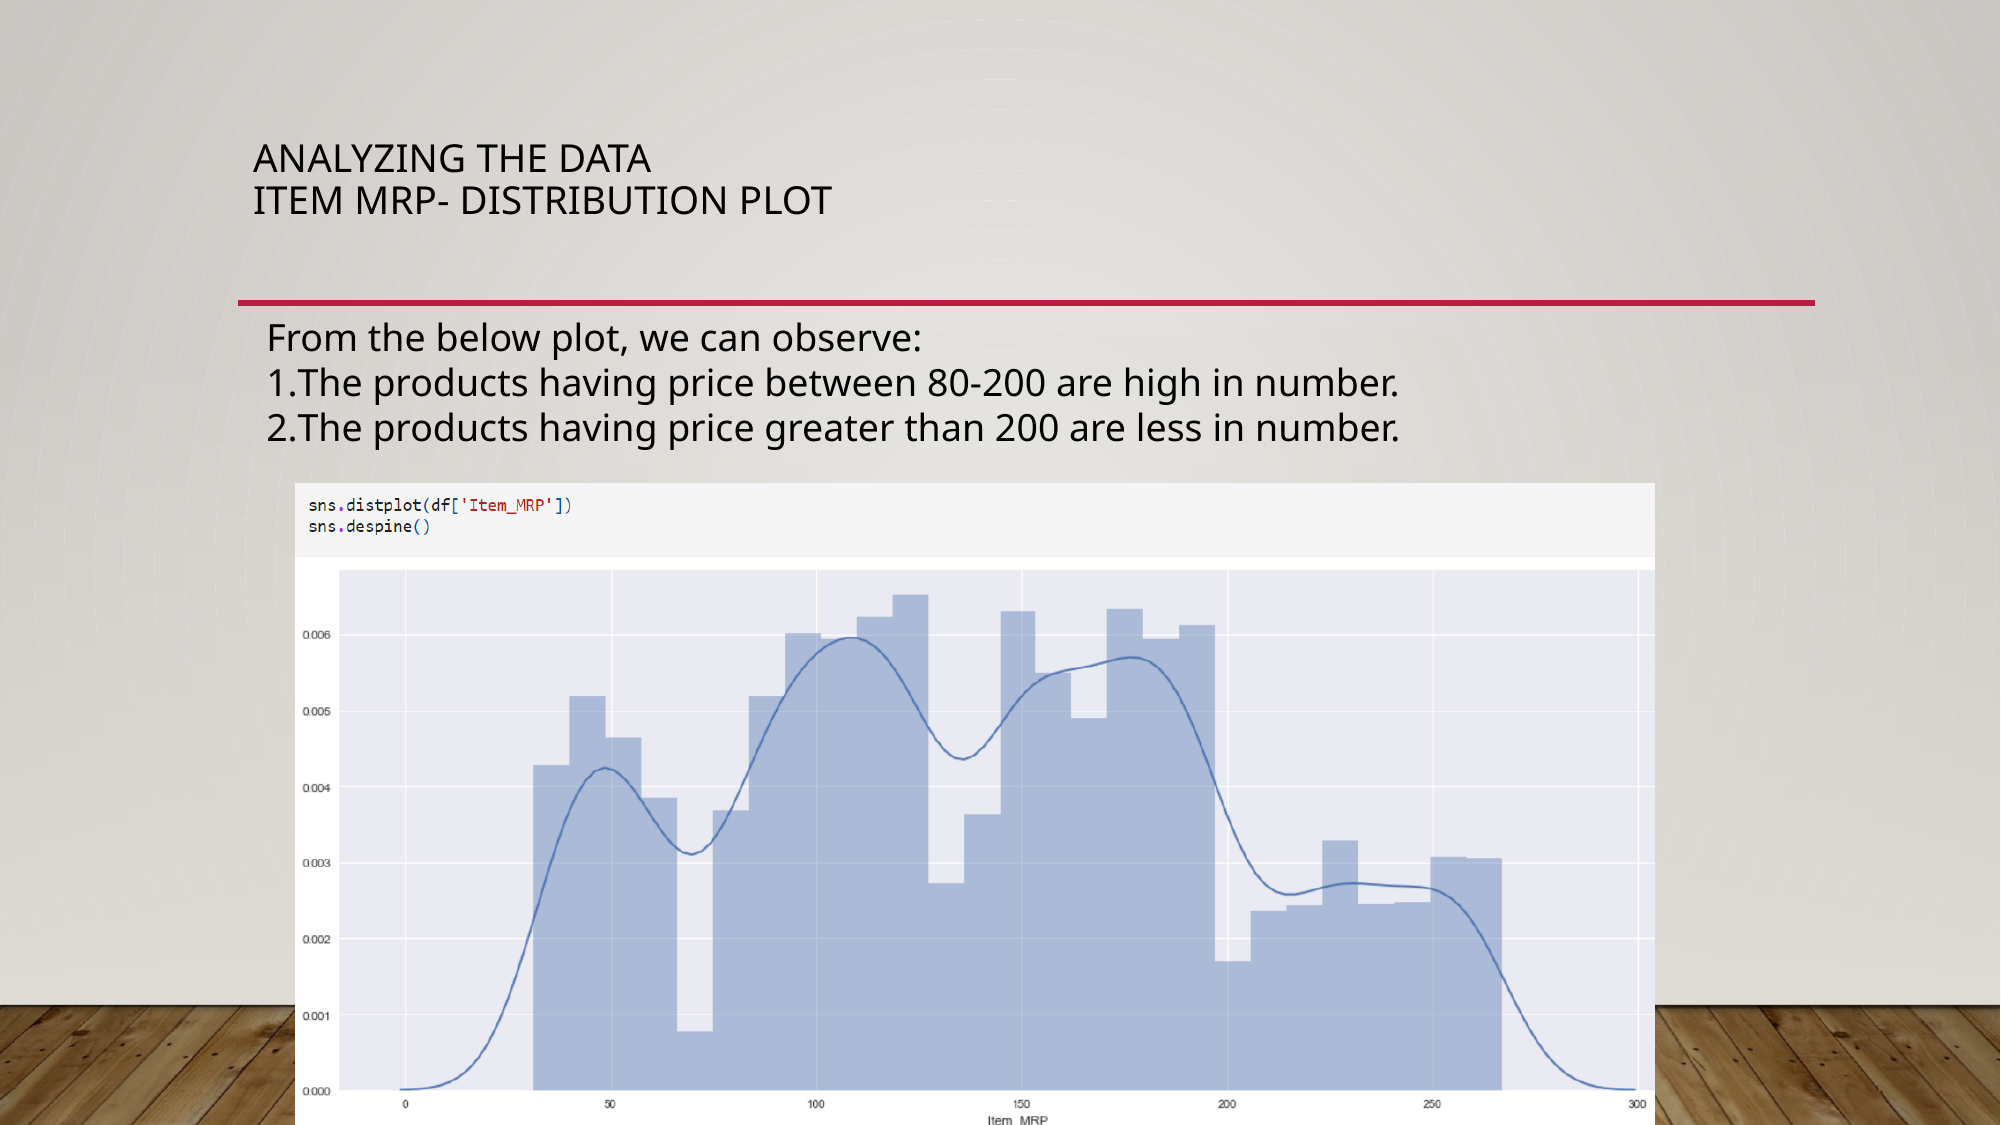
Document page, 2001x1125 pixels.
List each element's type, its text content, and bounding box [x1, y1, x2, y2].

text_box From the below plot, we can observe: The products having price between 80-200 are high in number. The products having price greater than 200 are less in number. [251, 306, 1705, 457]
picture [0, 482, 2000, 1125]
title Analyzing the data Item MRP- Distribution plot [238, 131, 1814, 305]
